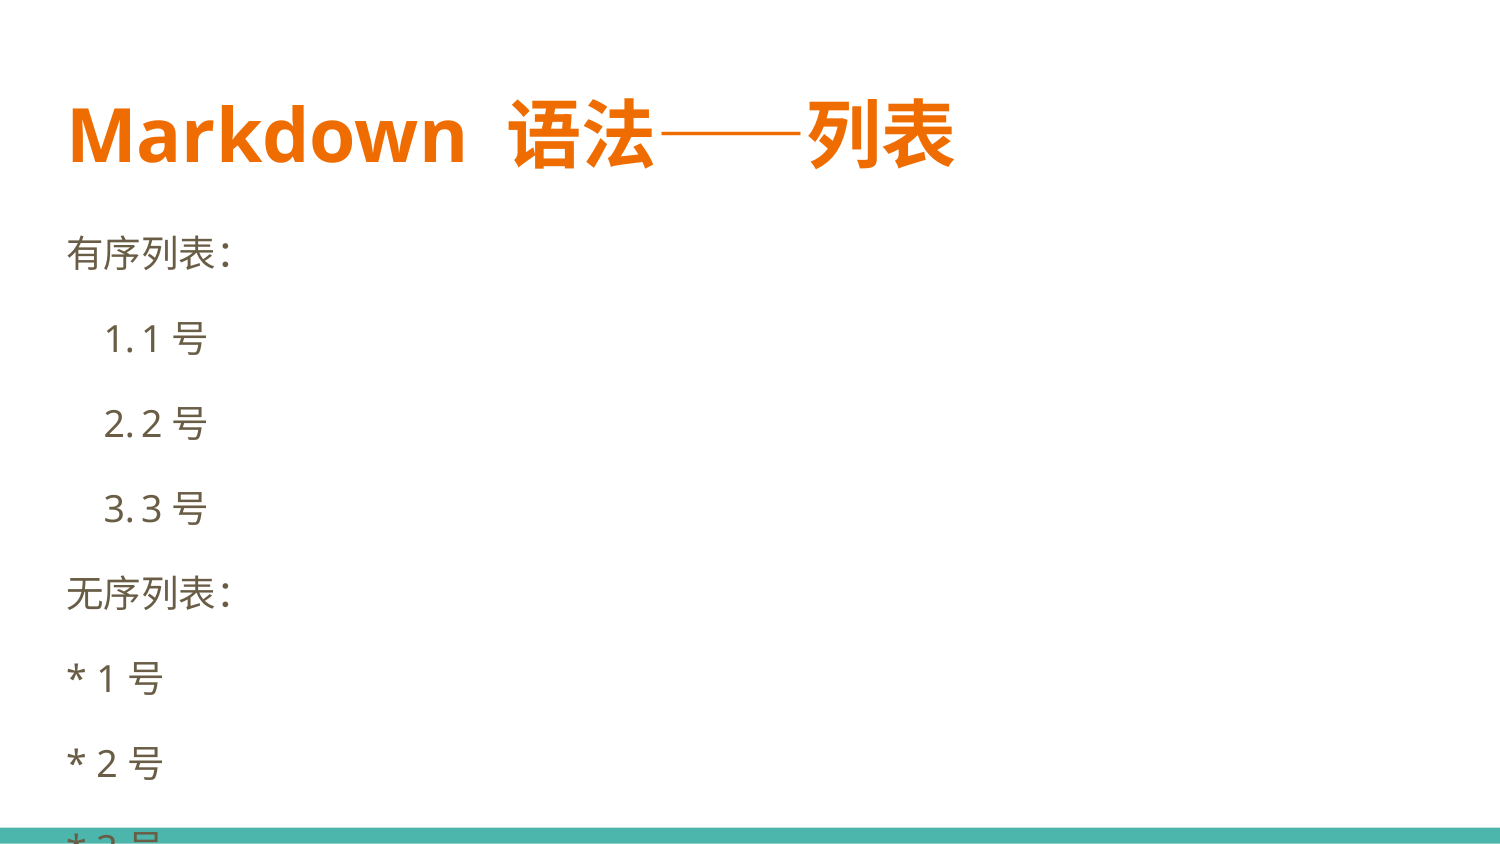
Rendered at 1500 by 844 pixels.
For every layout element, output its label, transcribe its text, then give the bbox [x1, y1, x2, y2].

list 有序列表： 1号 2号 3号 无序列表： * 1号 * 2号 * 3号 [51, 207, 1449, 750]
title Markdown 语法——列表 [51, 72, 1449, 189]
